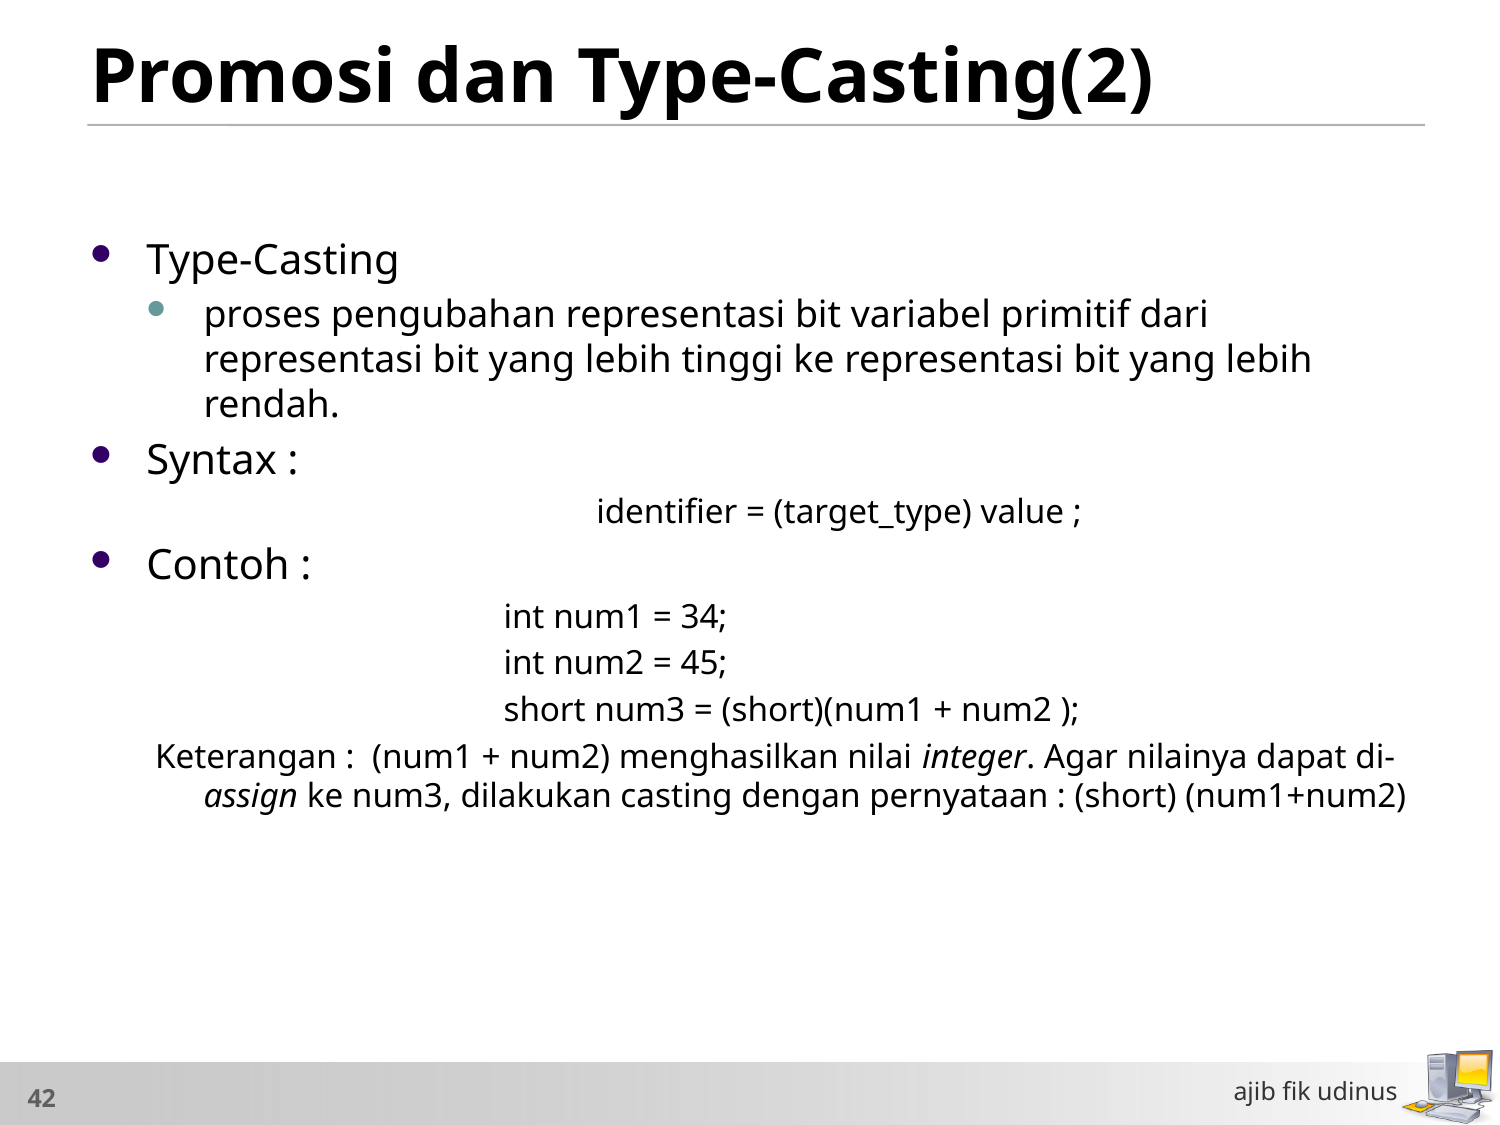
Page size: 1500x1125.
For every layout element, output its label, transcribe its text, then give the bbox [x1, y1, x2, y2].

picture [1400, 1046, 1500, 1125]
title Promosi dan Type-Casting(2) [74, 0, 1451, 126]
footer ajib fik udinus [937, 1034, 1413, 1113]
list Type-Casting proses pengubahan representasi bit variabel primitif dari representasi bit yang lebih tinggi ke representasi bit yang lebih rendah. Syntax : identifier = (target_type) value ; Contoh : int num1 = 34; int num2 = 45; short num3 = (short)(num1 + num2 ); Keterangan : (num1 + num2) menghasilkan nilai integer. Agar nilainya dapat di-assign ke num3, dilakukan casting dengan pernyataan : (short) (num1+num2) [74, 224, 1426, 1012]
slide_number 42 [12, 1074, 363, 1113]
